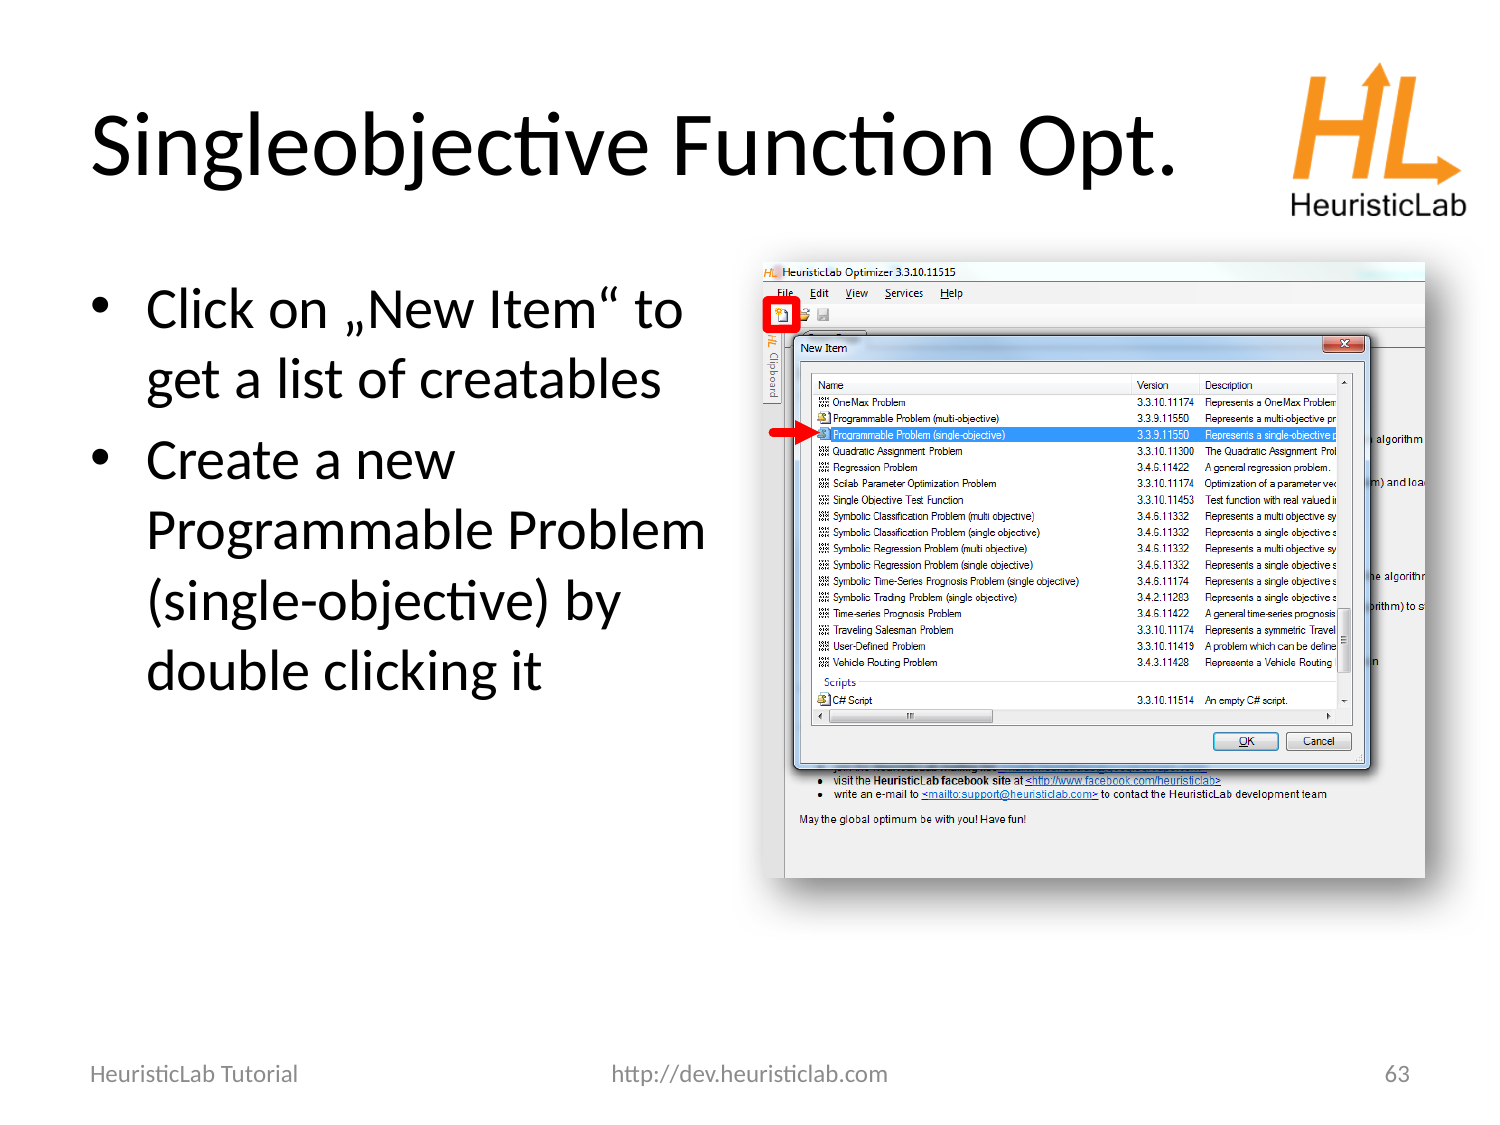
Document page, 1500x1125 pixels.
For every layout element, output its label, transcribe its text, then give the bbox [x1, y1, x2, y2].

picture [1281, 27, 1474, 244]
footer http://dev.heuristiclab.com [512, 1042, 988, 1103]
title Singleobjective Function Opt. [75, 45, 1282, 233]
slide_number 63 [1074, 1042, 1425, 1103]
picture [763, 262, 1426, 879]
slide_number HeuristicLab Tutorial [75, 1042, 425, 1103]
list Click on „New Item“ to get a list of creatables Create a new Programmable Problem (single-objective) by double clicking it [75, 262, 738, 1005]
